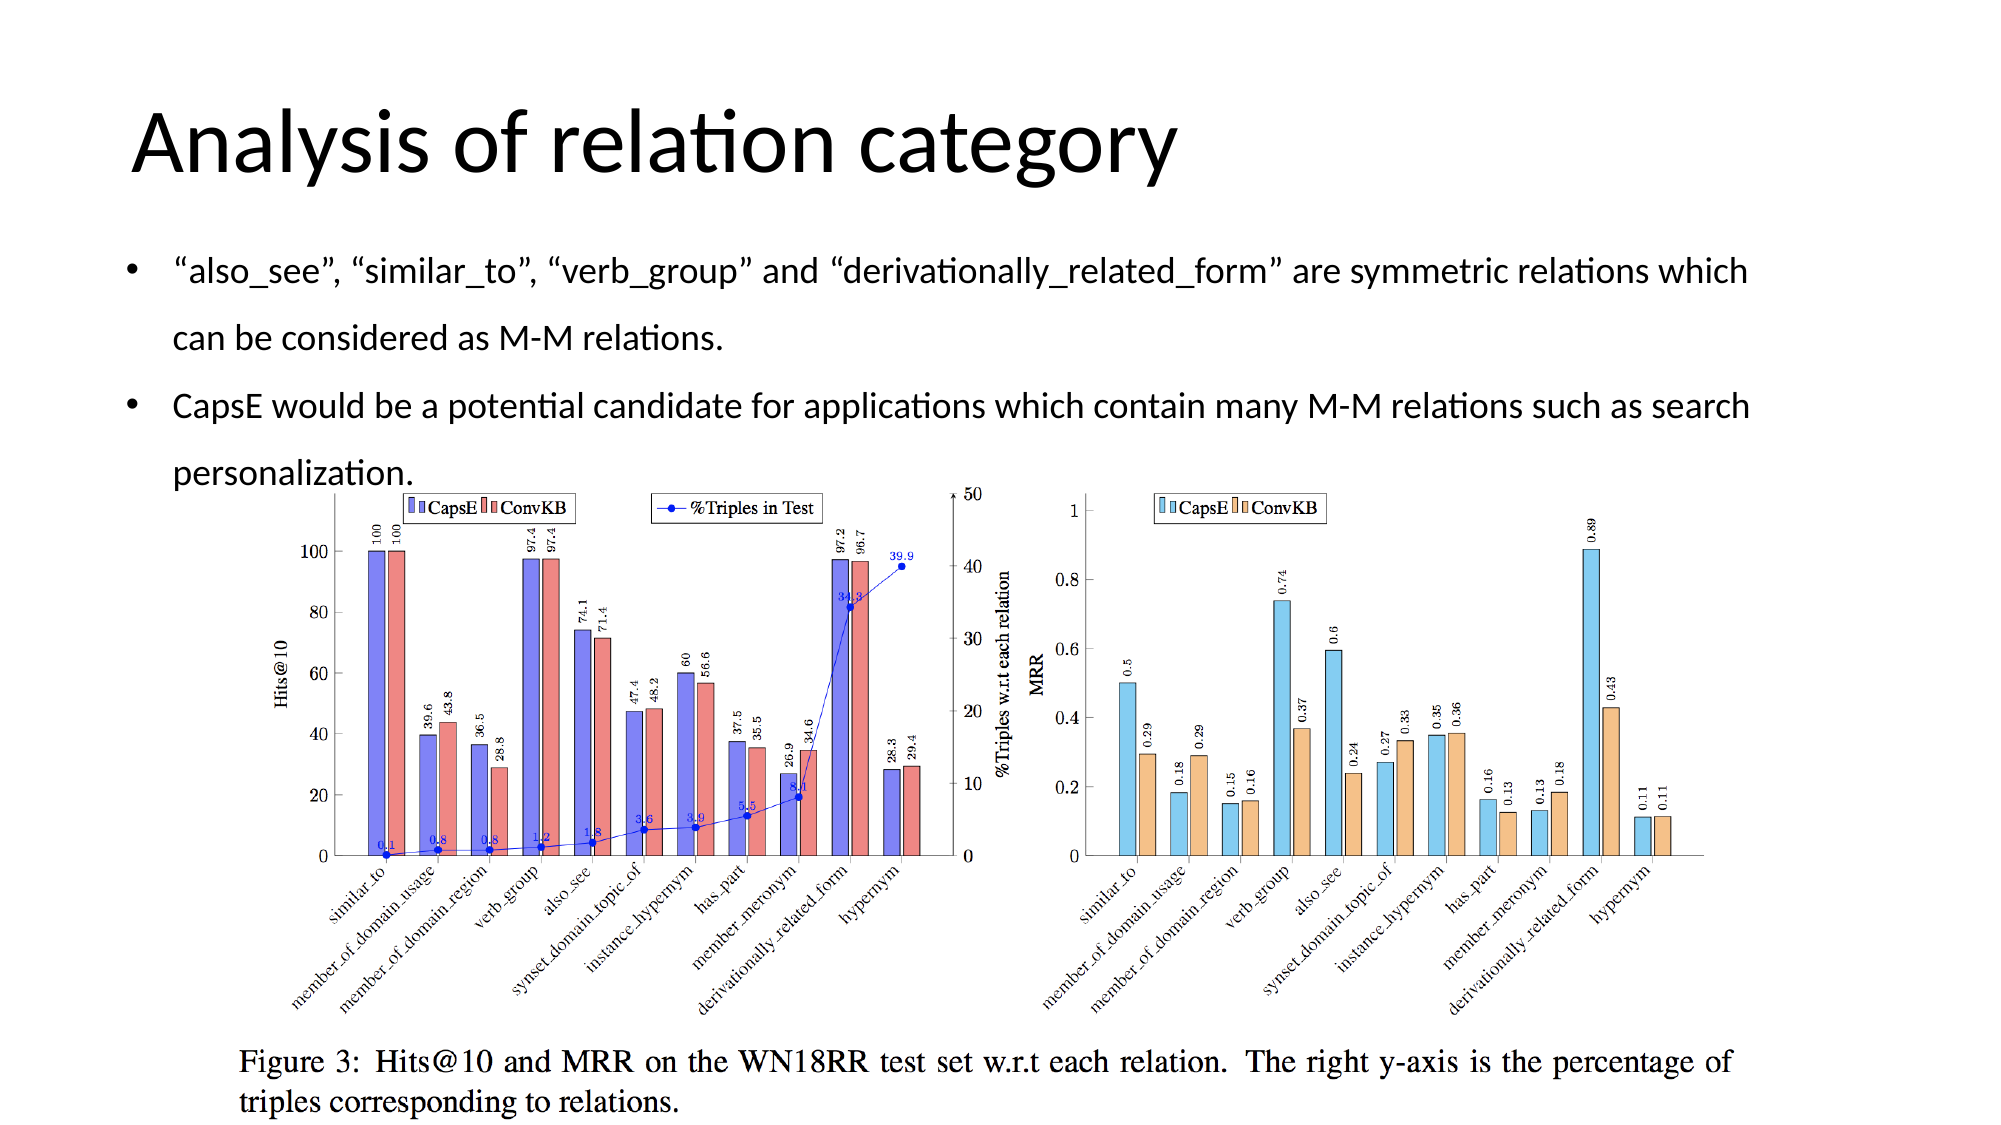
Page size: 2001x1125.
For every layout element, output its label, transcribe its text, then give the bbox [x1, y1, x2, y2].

picture [230, 479, 1760, 1125]
text_box “also_see”, “similar_to”, “verb_group” and “derivationally_related_form” are symmetric relations which can be considered as M-M relations. CapsE would be a potential candidate for applications which contain many M-M relations such as search personalization. [111, 215, 1783, 501]
text_box Analysis of relation category [116, 73, 1217, 199]
